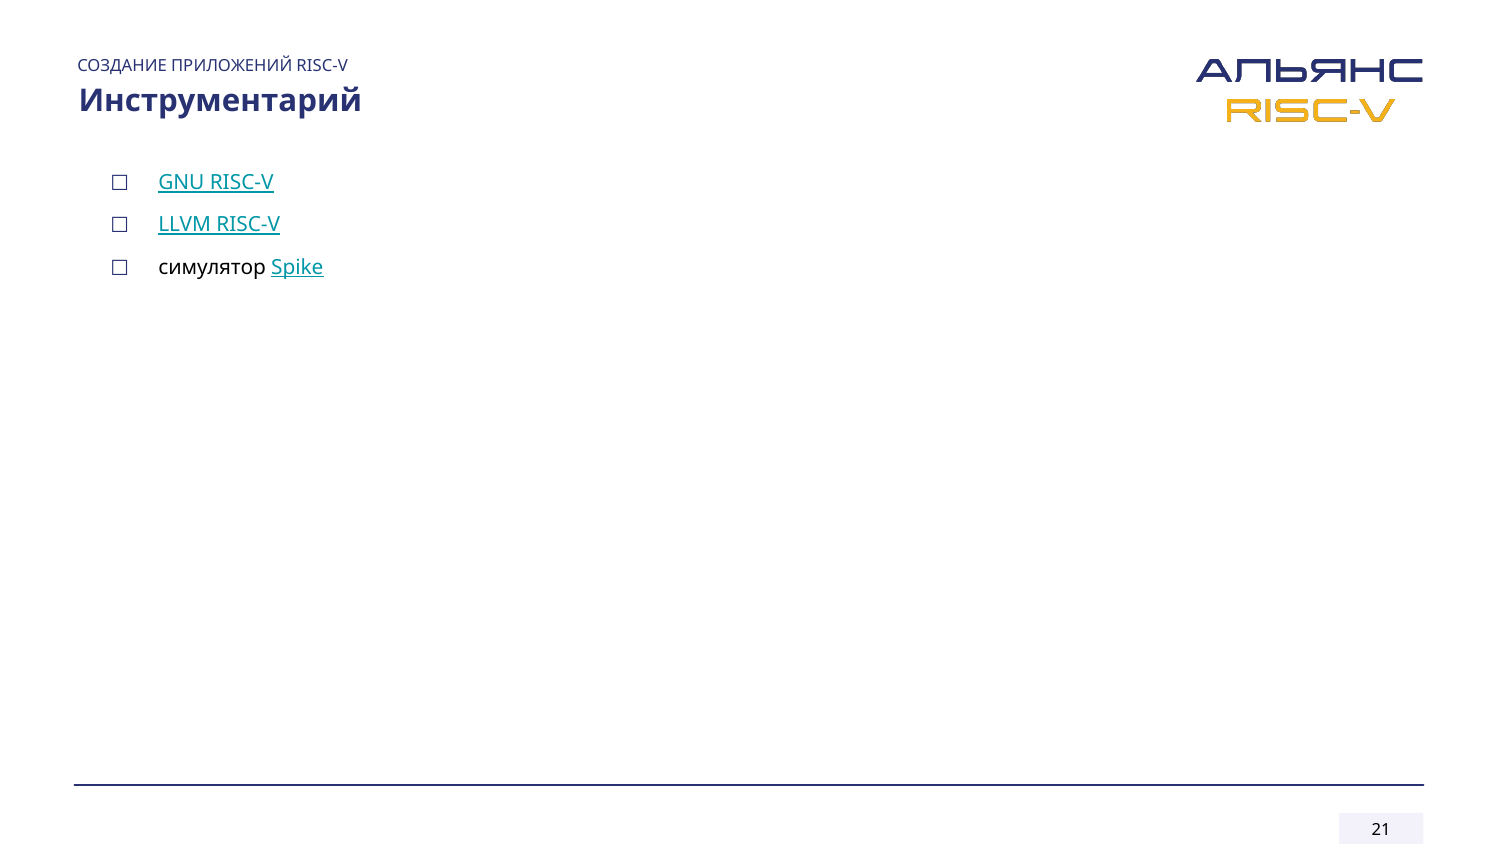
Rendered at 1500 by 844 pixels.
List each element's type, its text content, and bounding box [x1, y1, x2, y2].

picture [1196, 59, 1424, 122]
text_box ‹#› [1339, 813, 1424, 844]
text_box СОЗДАНИЕ ПРИЛОЖЕНИЙ RISC-V [66, 48, 1196, 80]
text_box Инструментарий [67, 80, 1192, 124]
text_box GNU RISC-V LLVM RISC-V симулятор Spike [83, 154, 1423, 282]
